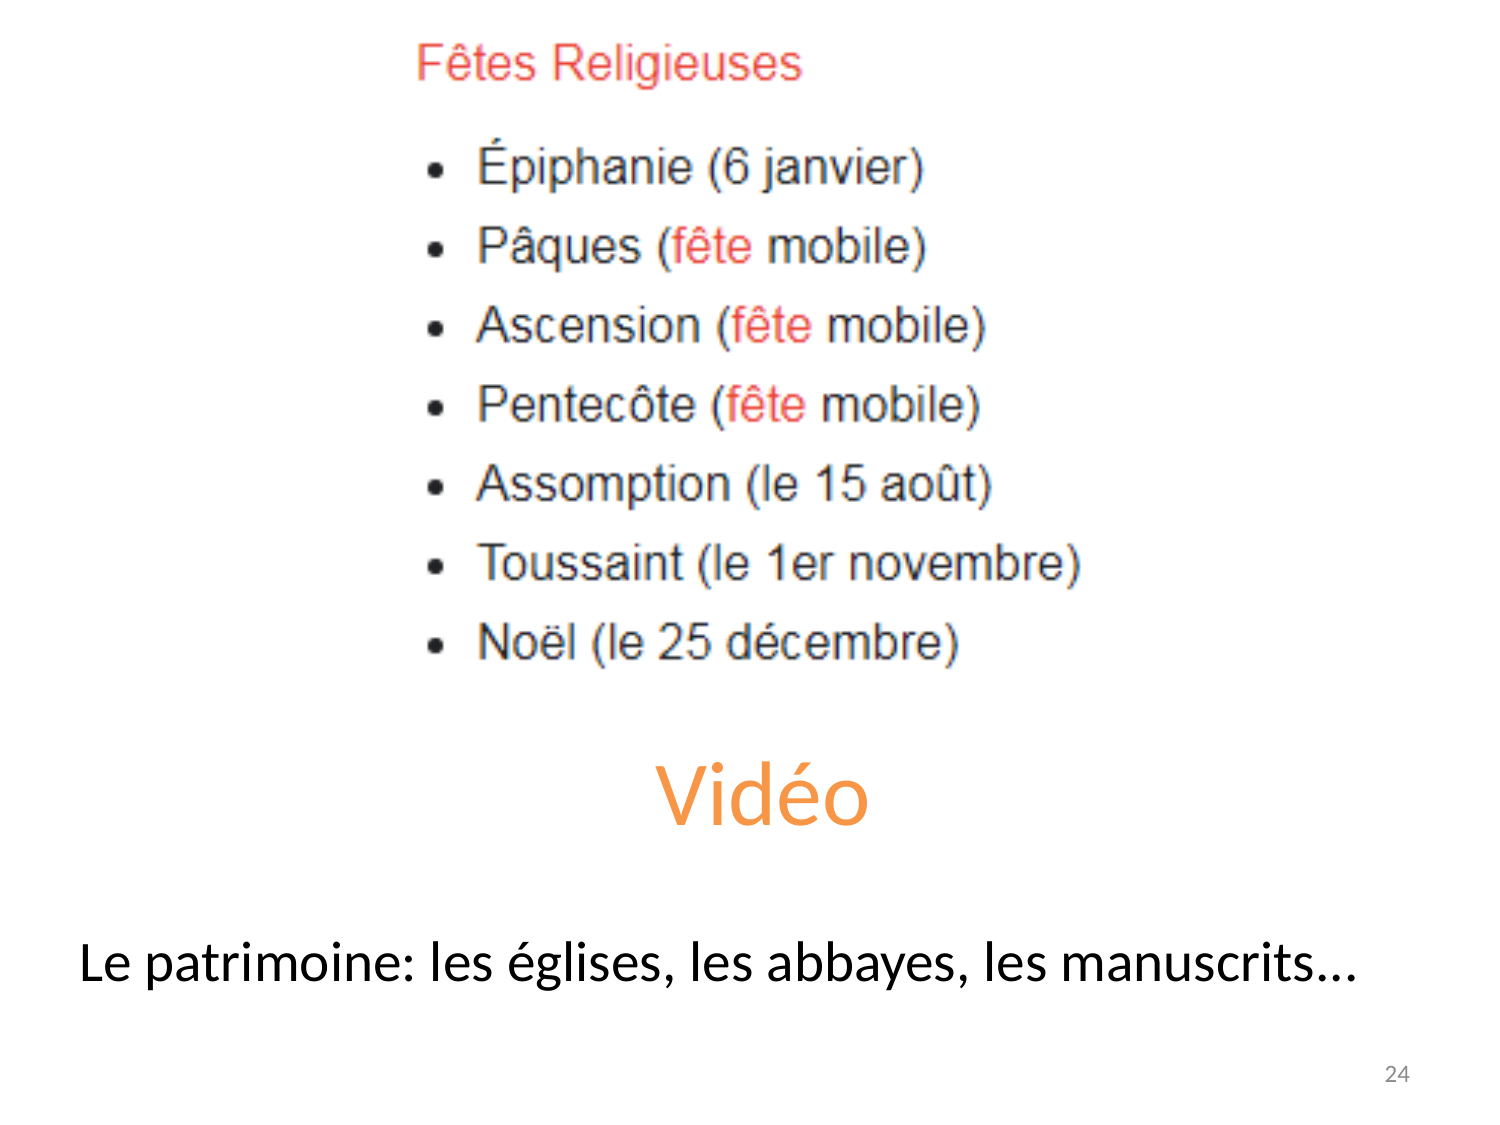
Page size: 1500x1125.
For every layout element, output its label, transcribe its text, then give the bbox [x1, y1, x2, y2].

list Le patrimoine: les églises, les abbayes, les manuscrits... [64, 916, 1413, 1064]
picture [371, 0, 1106, 700]
title Vidéo [88, 695, 1439, 883]
slide_number 24 [1074, 1042, 1425, 1103]
